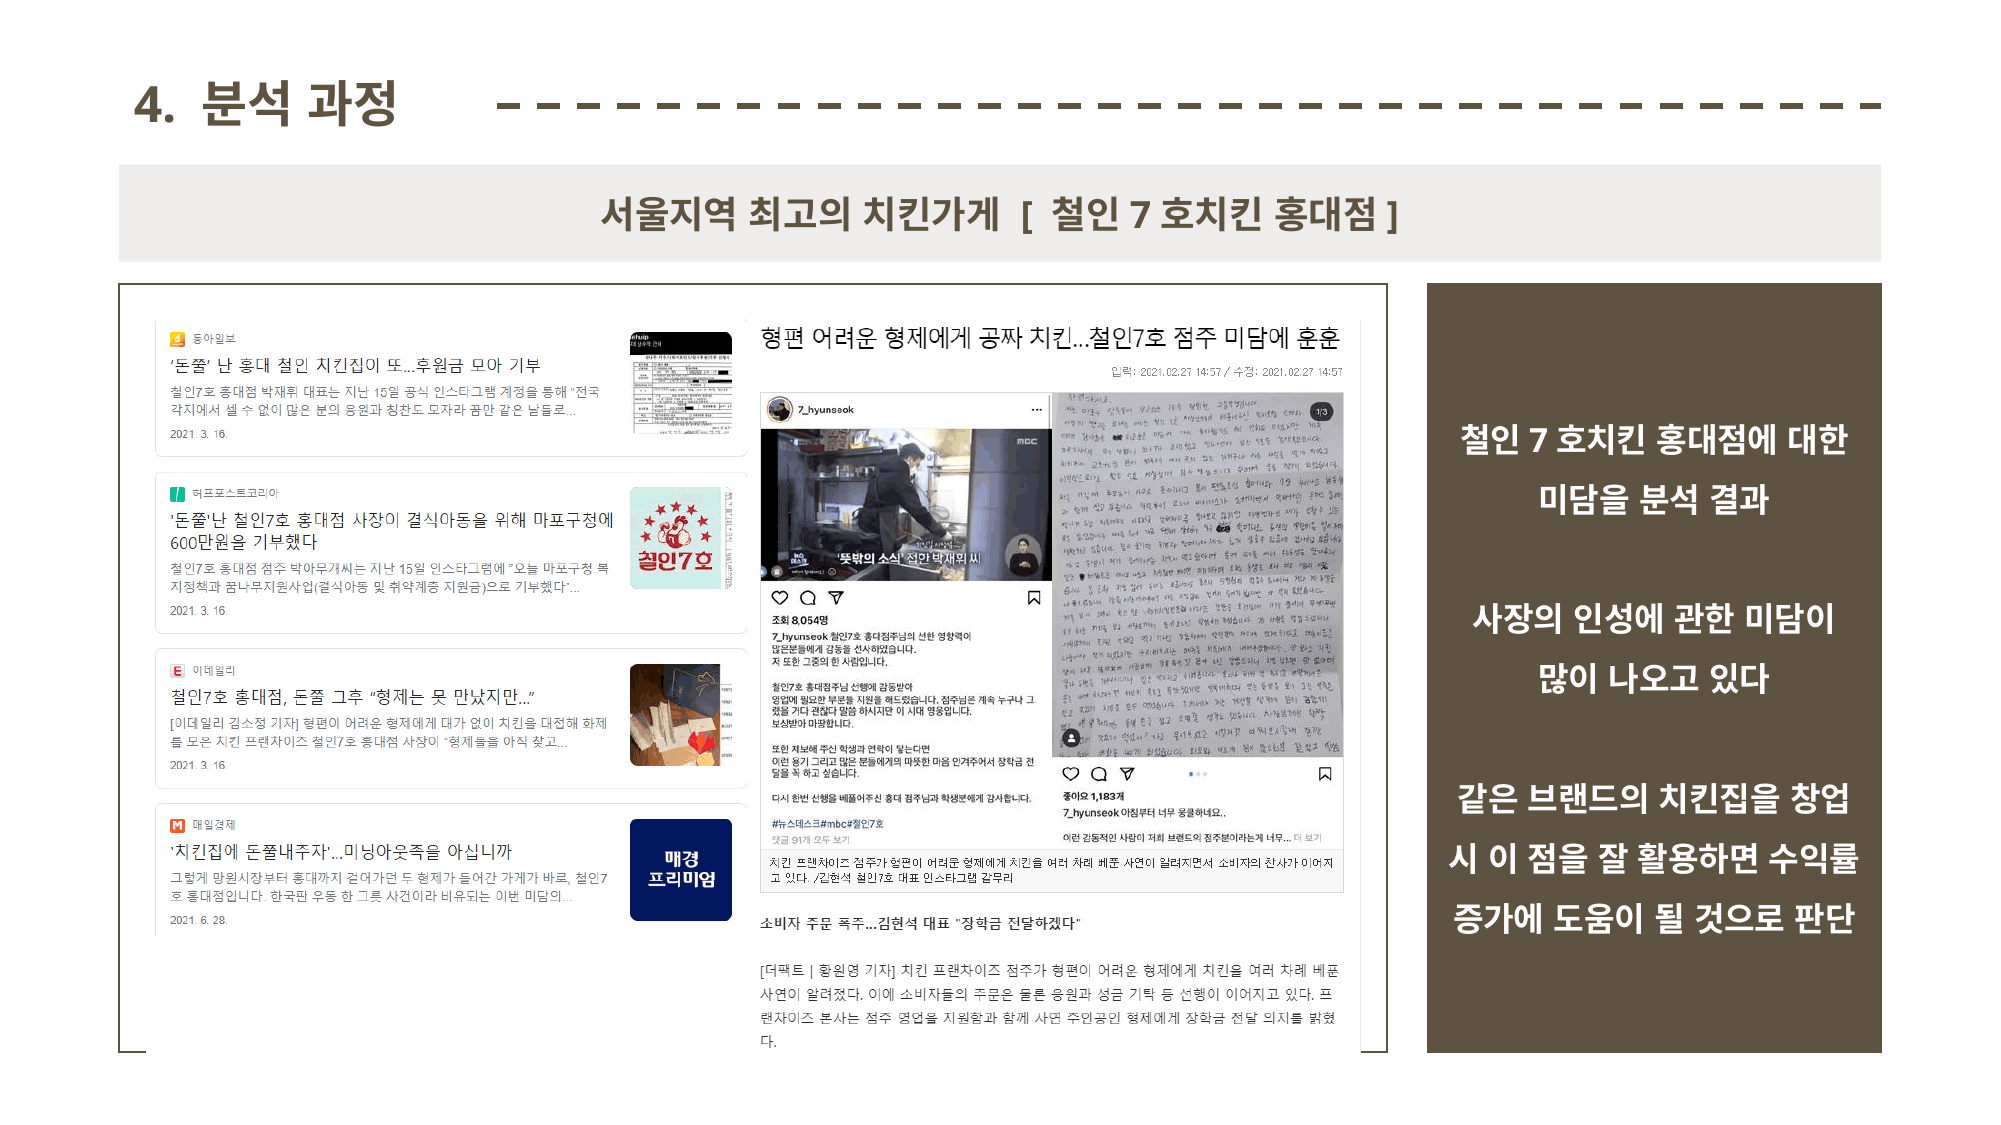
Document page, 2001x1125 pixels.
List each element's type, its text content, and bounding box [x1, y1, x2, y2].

text_box [118, 163, 1882, 263]
text_box 서울지역 최고의 치킨가게 [ 철인7호치킨 홍대점] [585, 183, 1415, 244]
picture [146, 319, 1361, 1054]
text_box 4. 분석 과정 [118, 47, 786, 165]
text_box 철인7호치킨 홍대점에 대한 미담을 분석 결과 사장의 인성에 관한 미담이 많이 나오고 있다 같은 브랜드의 치킨집을 창업 시 이 점을 잘 활용하면 수익률 증가에 도움이 될 것으로 판단 [1427, 283, 1882, 1053]
text_box [118, 283, 1388, 1053]
